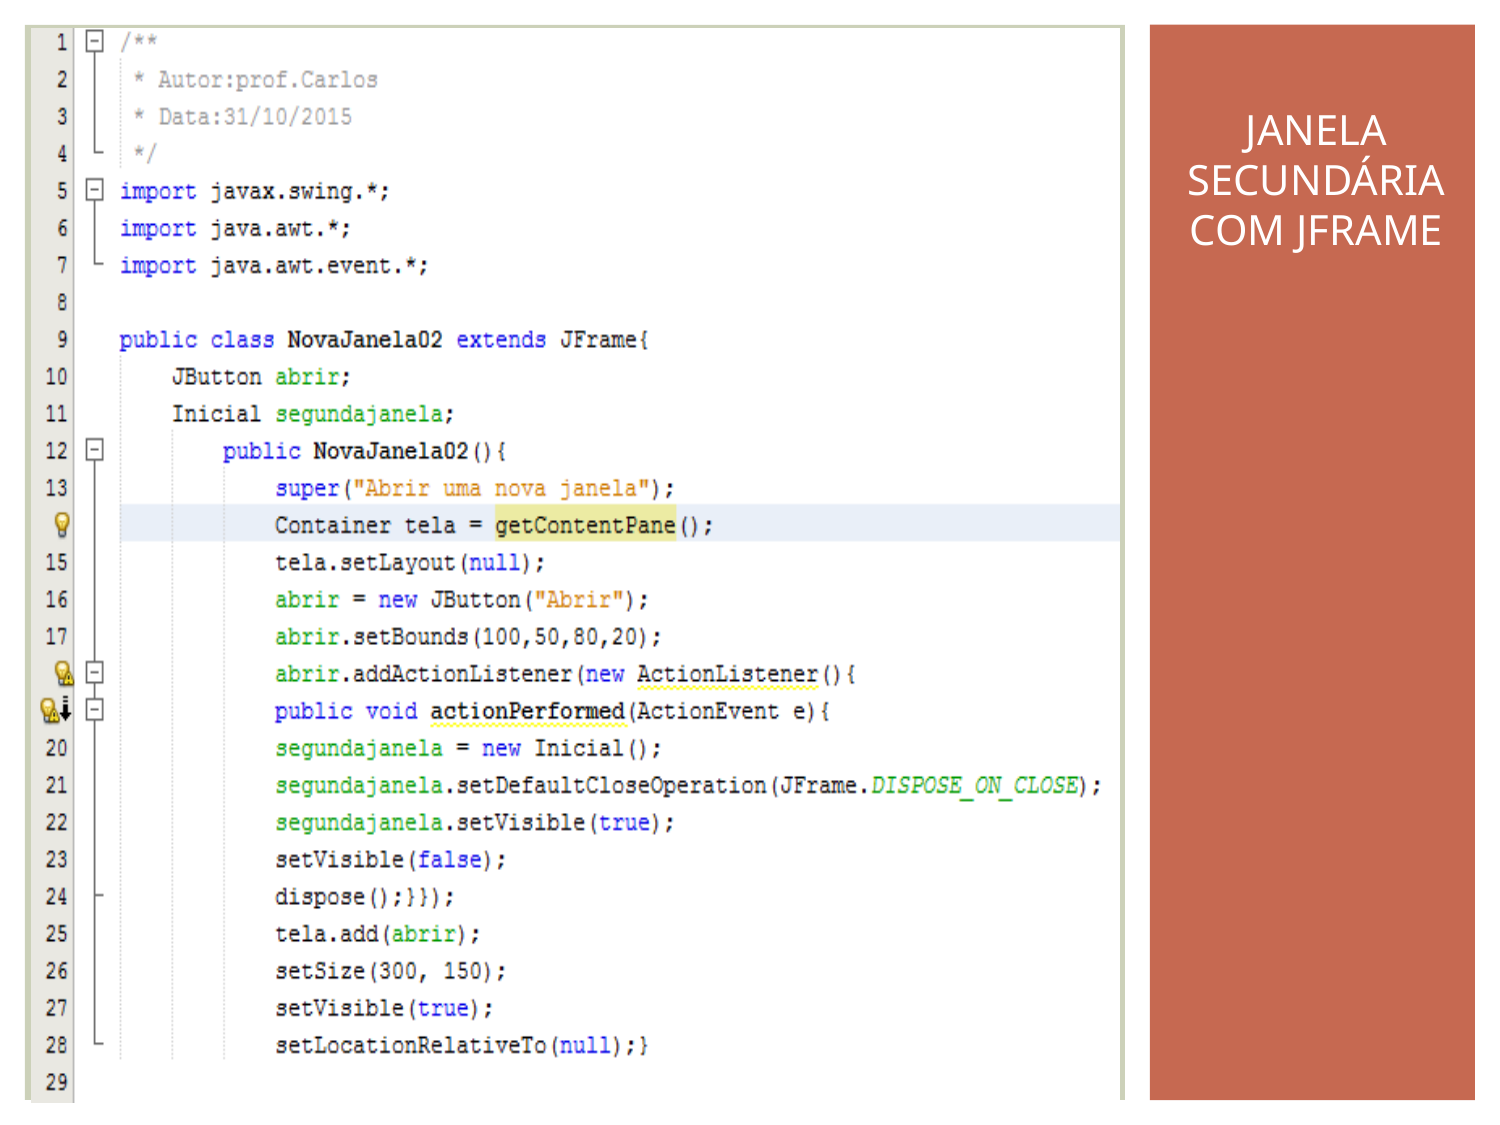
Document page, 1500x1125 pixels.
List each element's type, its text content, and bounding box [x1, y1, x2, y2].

title JANELA SECUNDÁRIA COM JFRAME [1162, 75, 1471, 362]
picture [31, 27, 1120, 1104]
